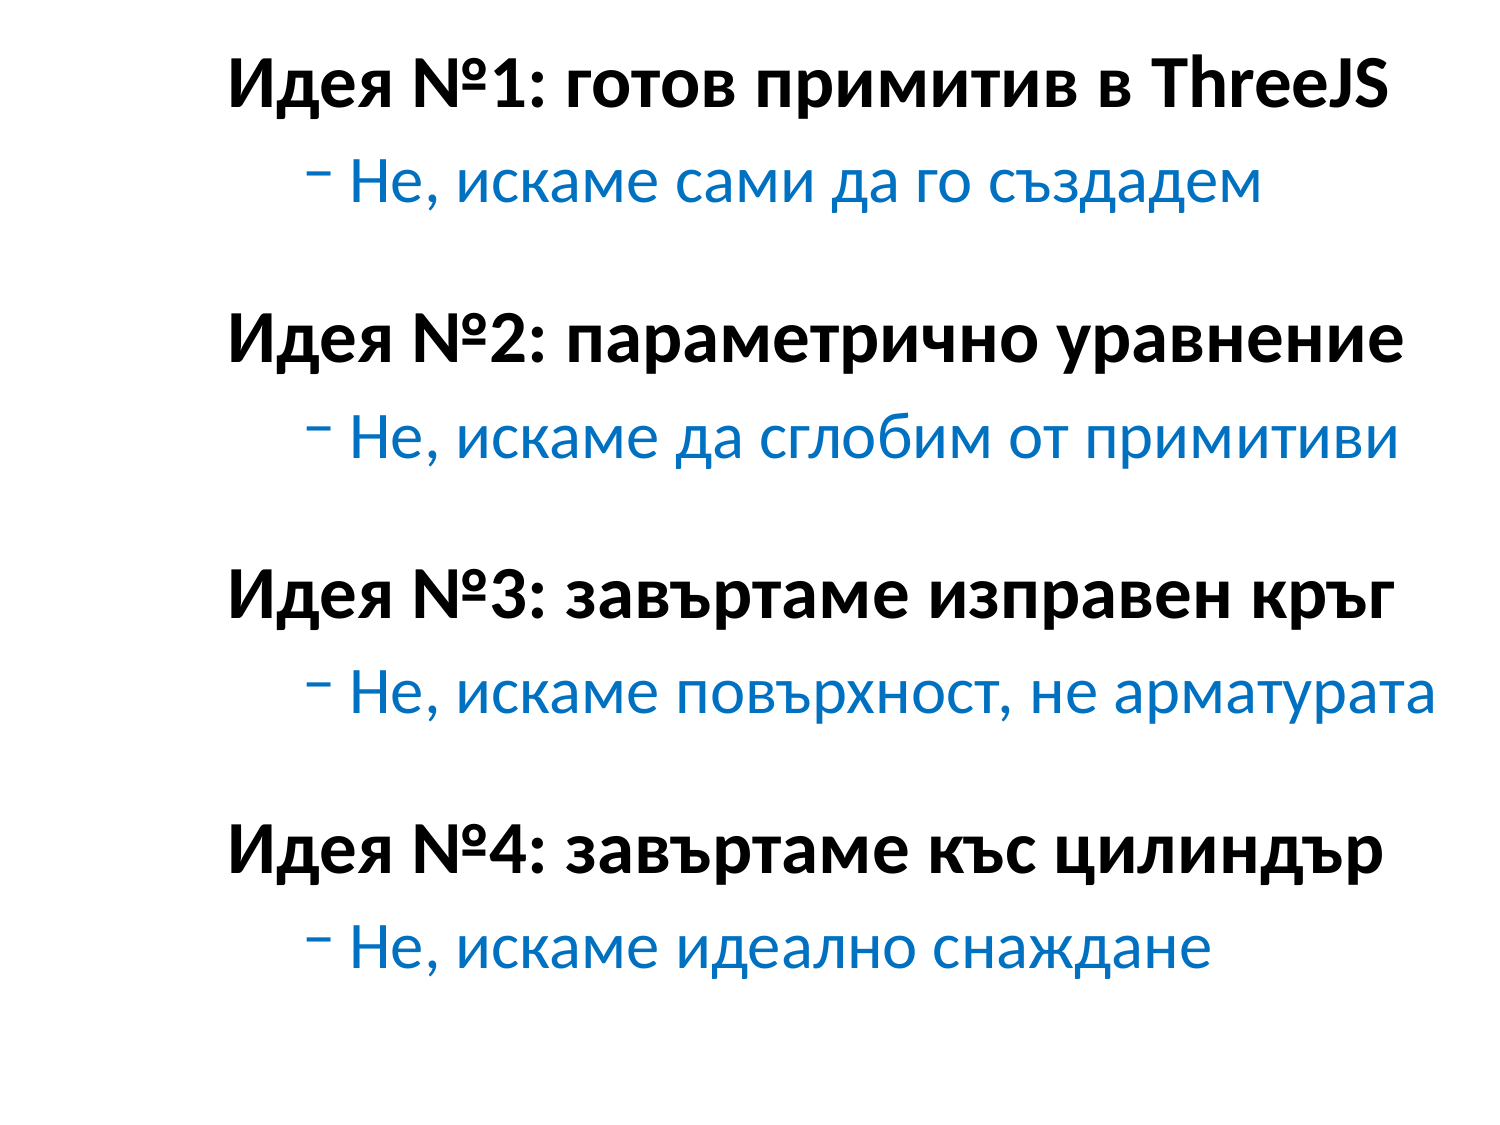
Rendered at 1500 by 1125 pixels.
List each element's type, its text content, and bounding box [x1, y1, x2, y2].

list Идея №1: готов примитив в ThreeJS Не, искаме сами да го създадем Идея №2: параметрично уравнение Не, искаме да сглобим от примитиви Идея №3: завъртаме изправен кръг Не, искаме повърхност, не арматурата Идея №4: завъртаме къс цилиндър Не, искаме идеално снаждане [212, 24, 1500, 1100]
